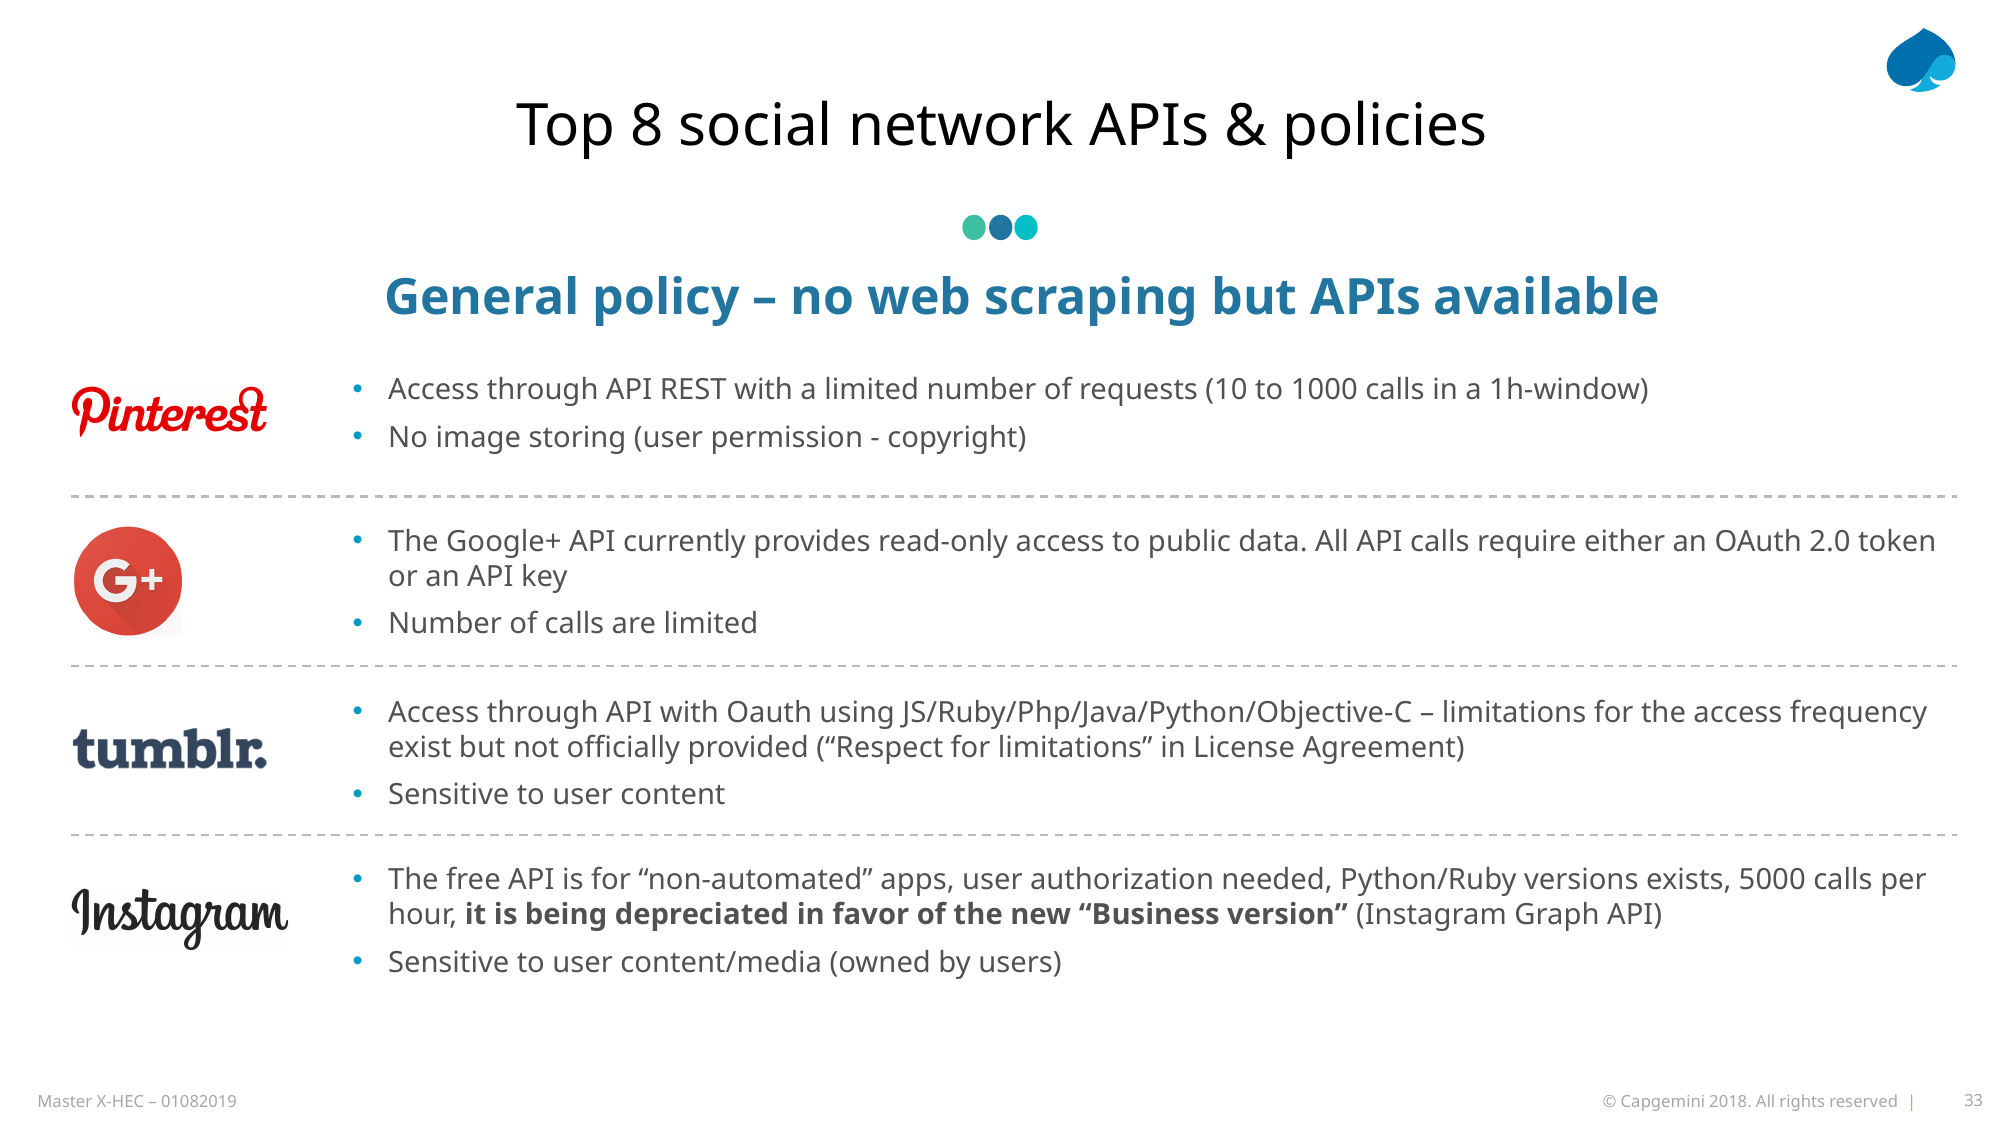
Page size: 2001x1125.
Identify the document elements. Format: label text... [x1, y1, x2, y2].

picture [70, 523, 186, 639]
text_box Access through API REST with a limited number of requests (10 to 1000 calls in a 1h-window) No image storing (user permission - copyright) [338, 327, 1957, 496]
text_box The free API is for “non-automated” apps, user authorization needed, Python/Ruby versions exists, 5000 calls per hour, it is being depreciated in favor of the new “Business version” (Instagram Graph API) Sensitive to user content/media (owned by users) [338, 837, 1957, 1004]
picture [70, 887, 289, 951]
title Top 8 social network APIs & policies [66, 40, 1937, 213]
picture [70, 386, 268, 438]
picture [70, 723, 271, 777]
text_box General policy – no web scraping but APIs available [66, 238, 1978, 351]
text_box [70, 496, 1957, 835]
